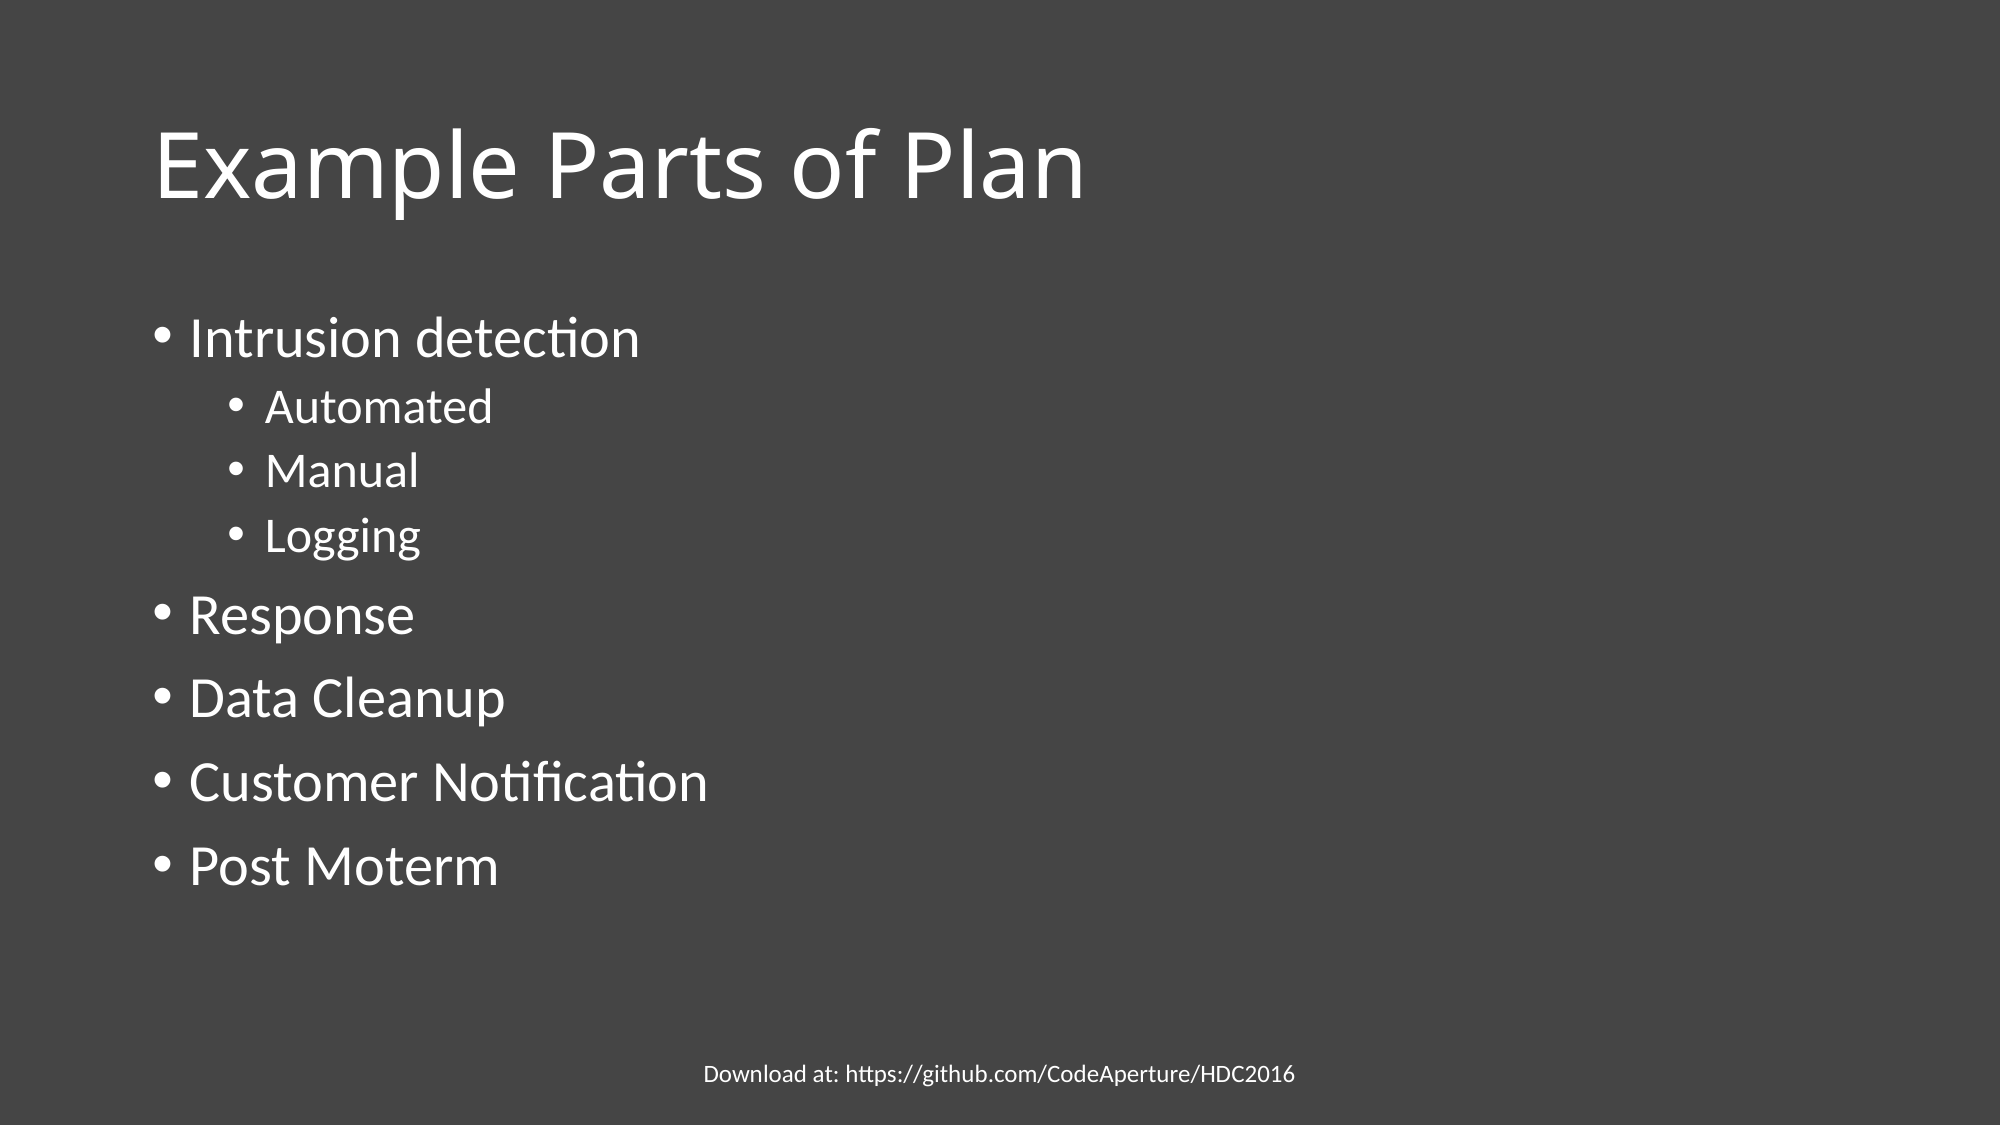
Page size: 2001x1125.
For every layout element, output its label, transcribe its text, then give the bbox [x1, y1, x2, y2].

title Example Parts of Plan [137, 59, 1863, 278]
footer Download at: https://github.com/CodeAperture/HDC2016 [662, 1042, 1338, 1103]
list Intrusion detection Automated Manual Logging Response Data Cleanup Customer Notification Post Moterm [137, 299, 1863, 1014]
